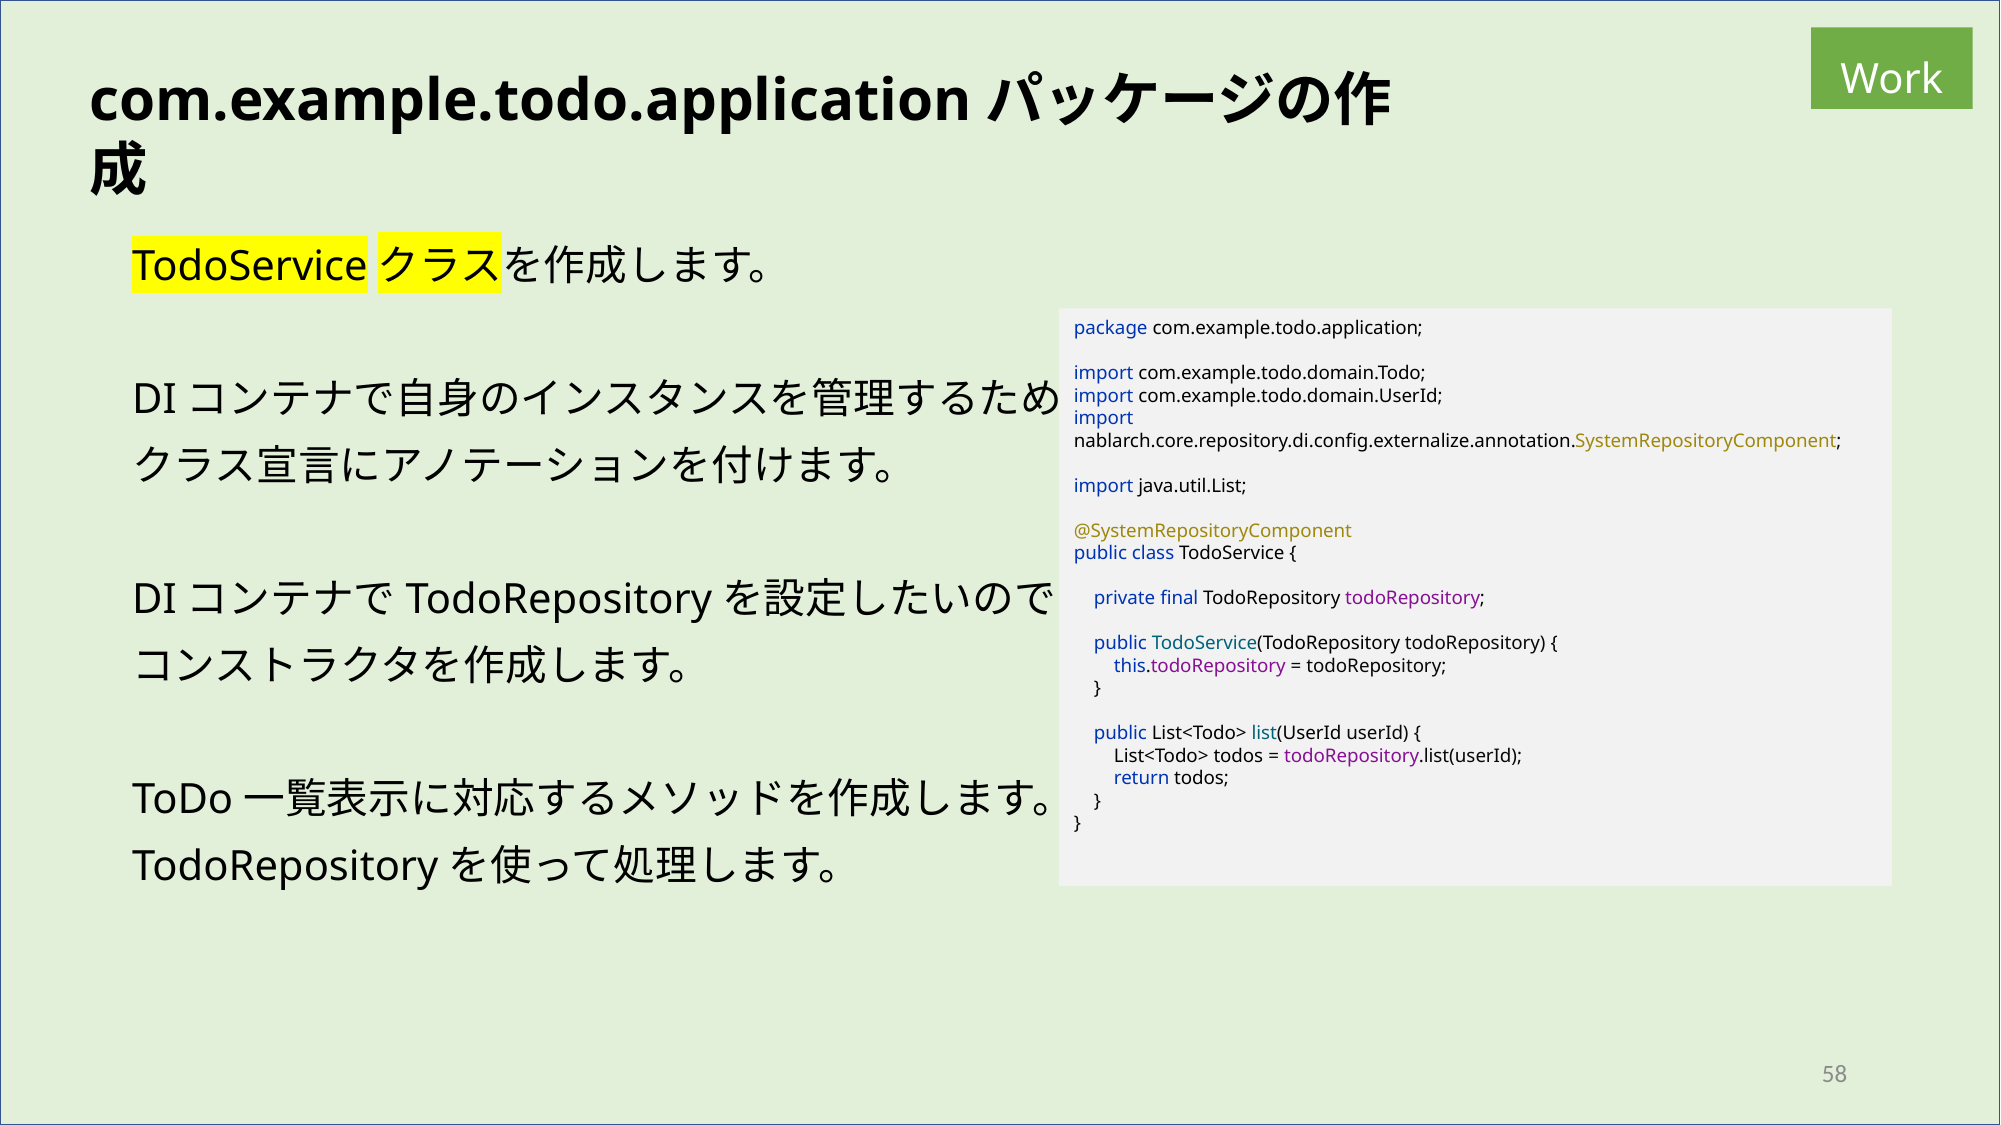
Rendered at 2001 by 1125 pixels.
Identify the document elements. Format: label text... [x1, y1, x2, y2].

text_box package com.example.todo.application; import com.example.todo.domain.Todo; import com.example.todo.domain.UserId; import nablarch.core.repository.di.config.externalize.annotation.SystemRepositoryComponent; import java.util.List; @SystemRepositoryComponent public class TodoService { private final TodoRepository todoRepository; public TodoService(TodoRepository todoRepository) { this.todoRepository = todoRepository; } public List<Todo> list(UserId userId) { List<Todo> todos = todoRepository.list(userId); return todos; } } [1058, 308, 1892, 886]
slide_number 58 [1412, 1042, 1863, 1103]
text_box Work [1811, 27, 1973, 109]
text_box [0, 0, 2000, 1125]
text_box com.example.todo.applicationパッケージの作成 [74, 54, 1454, 210]
text_box TodoServiceクラスを作成します。 DIコンテナで自身のインスタンスを管理するため クラス宣言にアノテーションを付けます。 DIコンテナでTodoRepositoryを設定したいので コンストラクタを作成します。 ToDo一覧表示に対応するメソッドを作成します。 TodoRepositoryを使って処理します。 [117, 214, 1904, 897]
